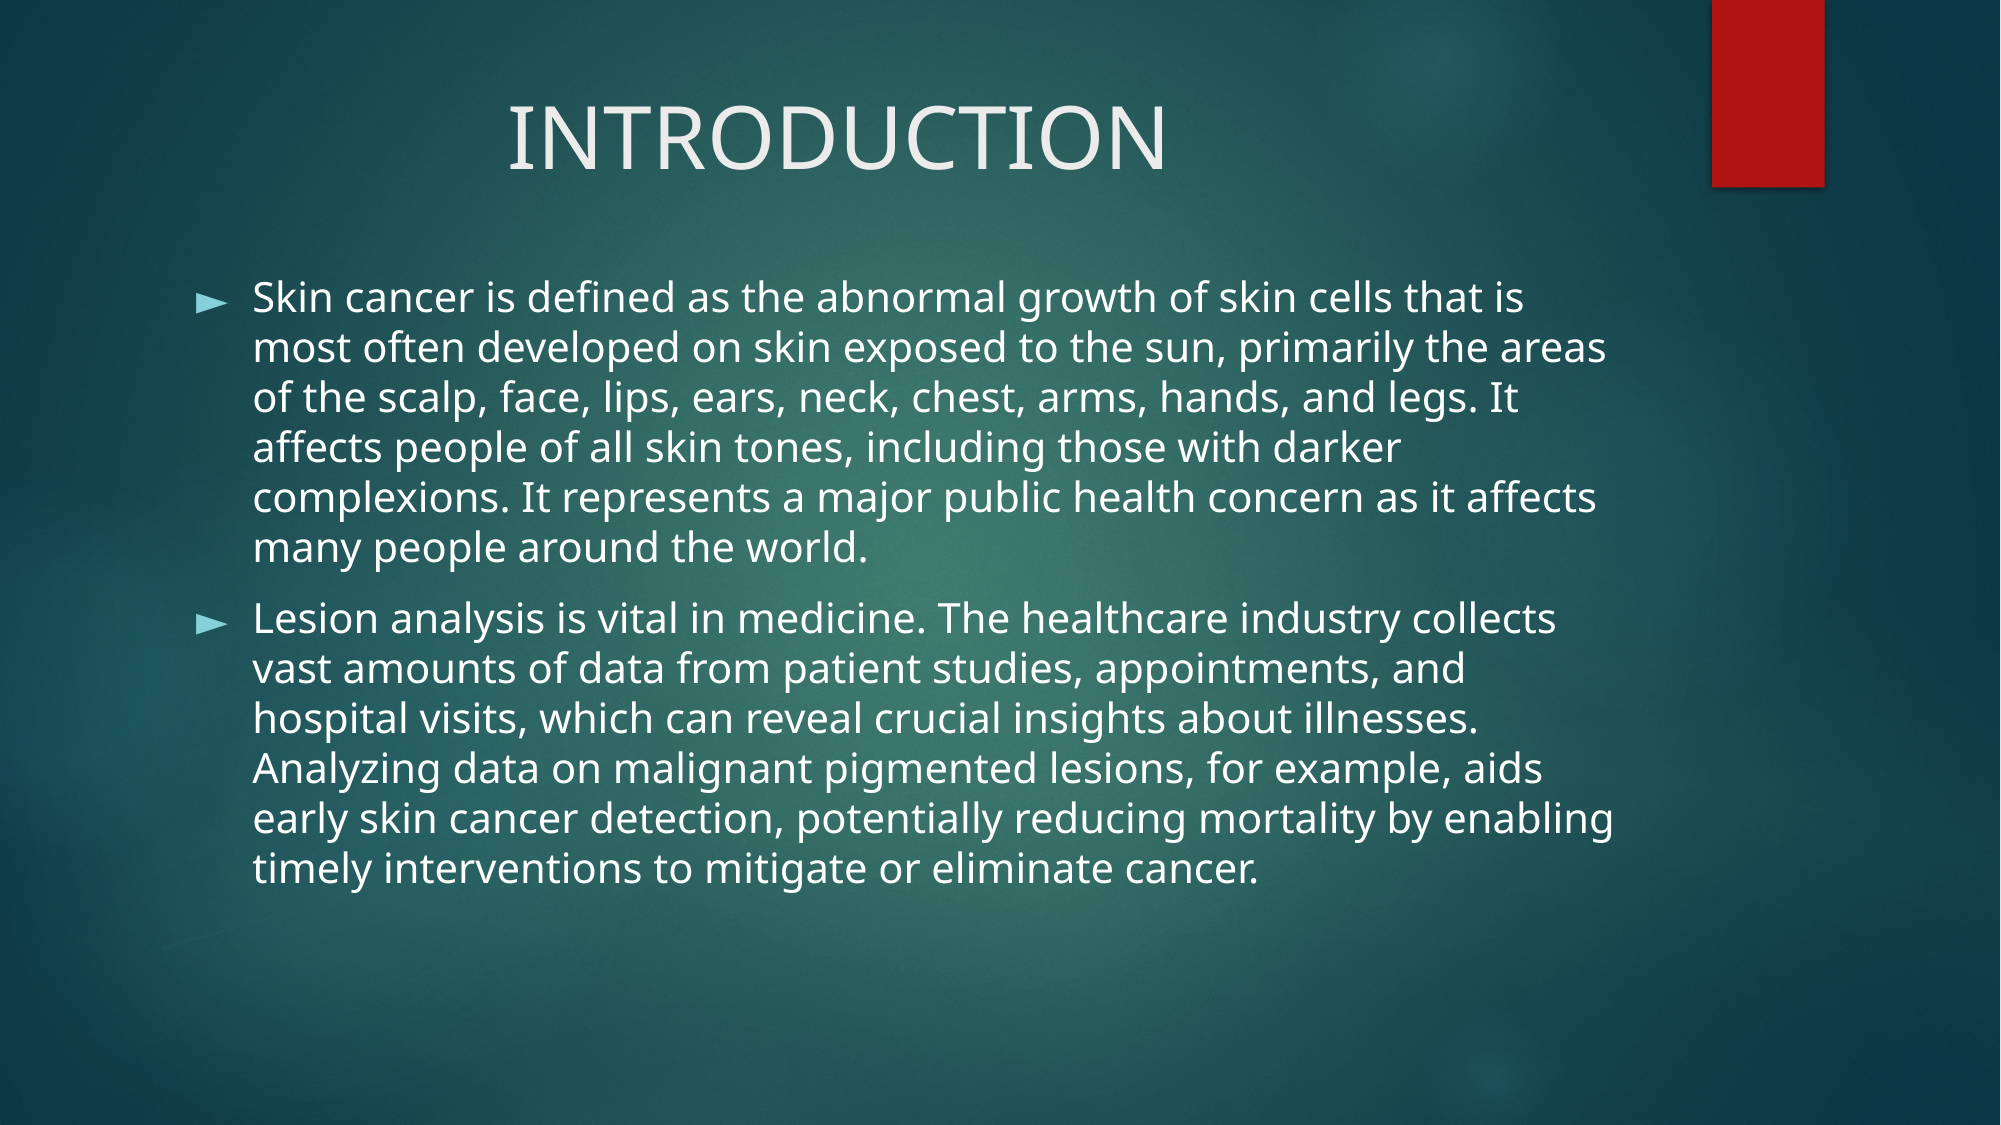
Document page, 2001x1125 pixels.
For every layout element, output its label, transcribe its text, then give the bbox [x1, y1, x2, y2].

title INTRODUCTION [106, 74, 1649, 249]
picture [0, 0, 2001, 1125]
list Skin cancer is defined as the abnormal growth of skin cells that is most often developed on skin exposed to the sun, primarily the areas of the scalp, face, lips, ears, neck, chest, arms, hands, and legs. It affects people of all skin tones, including those with darker complexions. It represents a major public health concern as it affects many people around the world. Lesion analysis is vital in medicine. The healthcare industry collects vast amounts of data from patient studies, appointments, and hospital visits, which can reveal crucial insights about illnesses. Analyzing data on malignant pigmented lesions, for example, aids early skin cancer detection, potentially reducing mortality by enabling timely interventions to mitigate or eliminate cancer. [181, 262, 1649, 1025]
